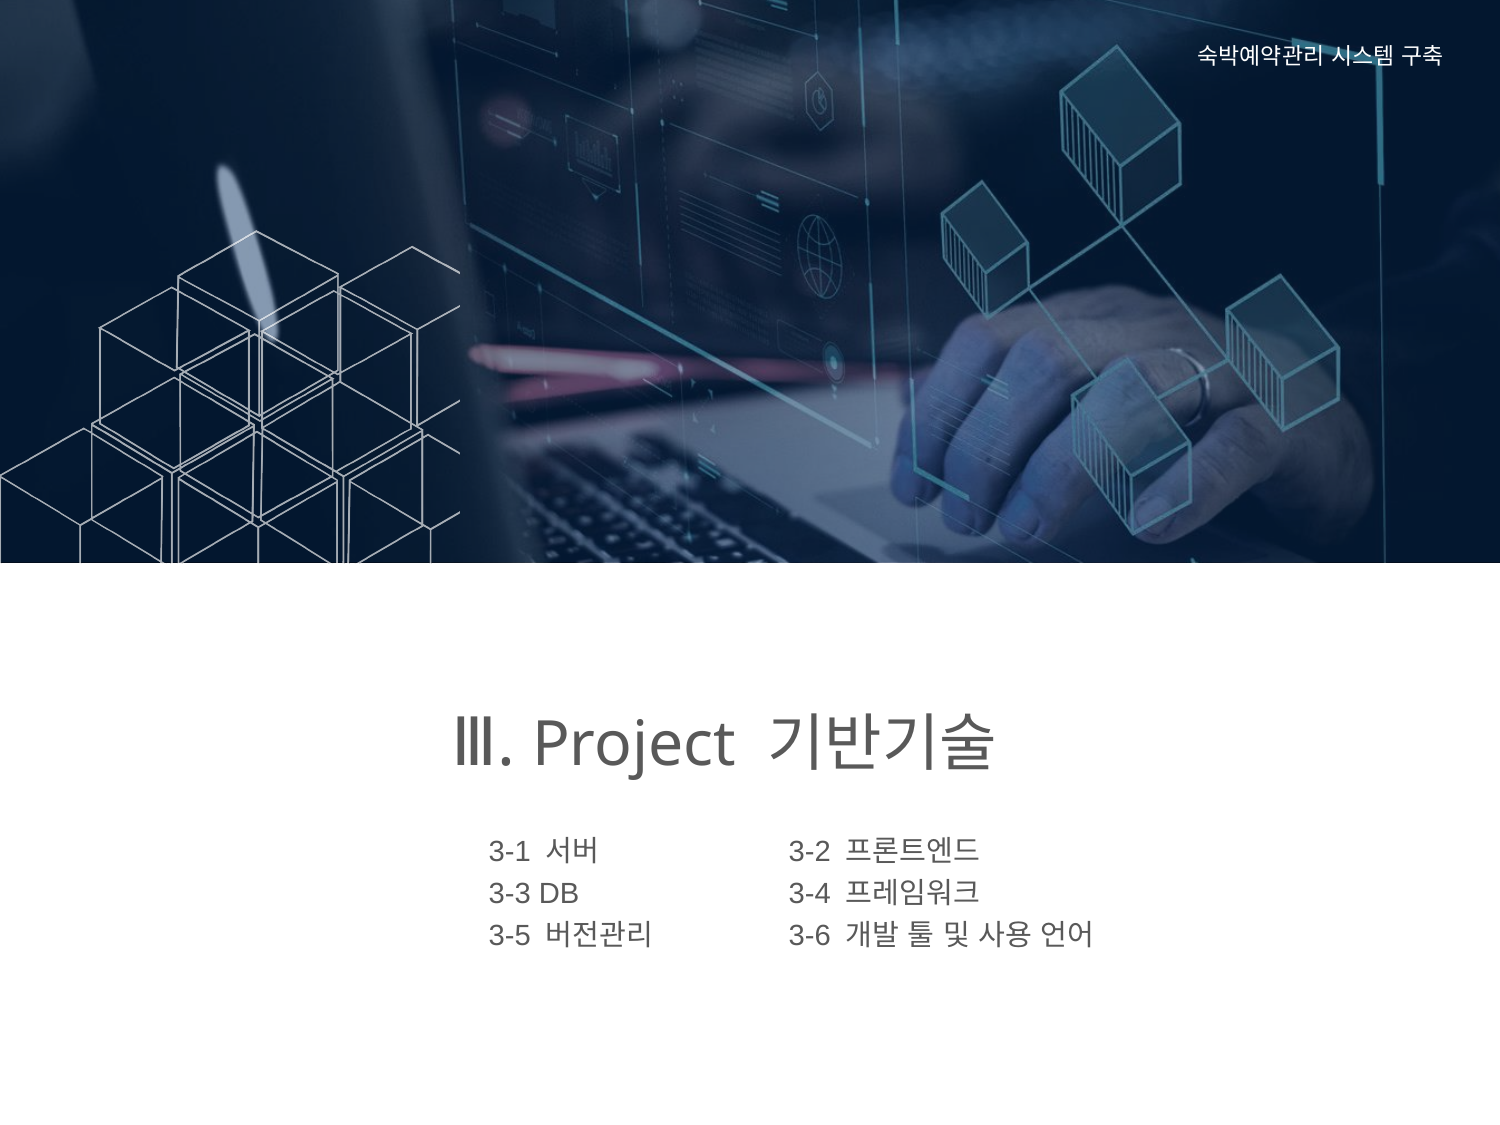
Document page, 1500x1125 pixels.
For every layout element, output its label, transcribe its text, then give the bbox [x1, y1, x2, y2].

text_box [4, 571, 1500, 1124]
text_box 3-1 서버 3-2 프론트엔드 3-3 DB 3-4 프레임워크 3-5 버전관리 3-6 개발 툴 및 사용 언어 [473, 818, 1156, 959]
text_box Ⅲ. Project 기반기술 [436, 691, 1100, 786]
picture [0, 0, 1500, 564]
